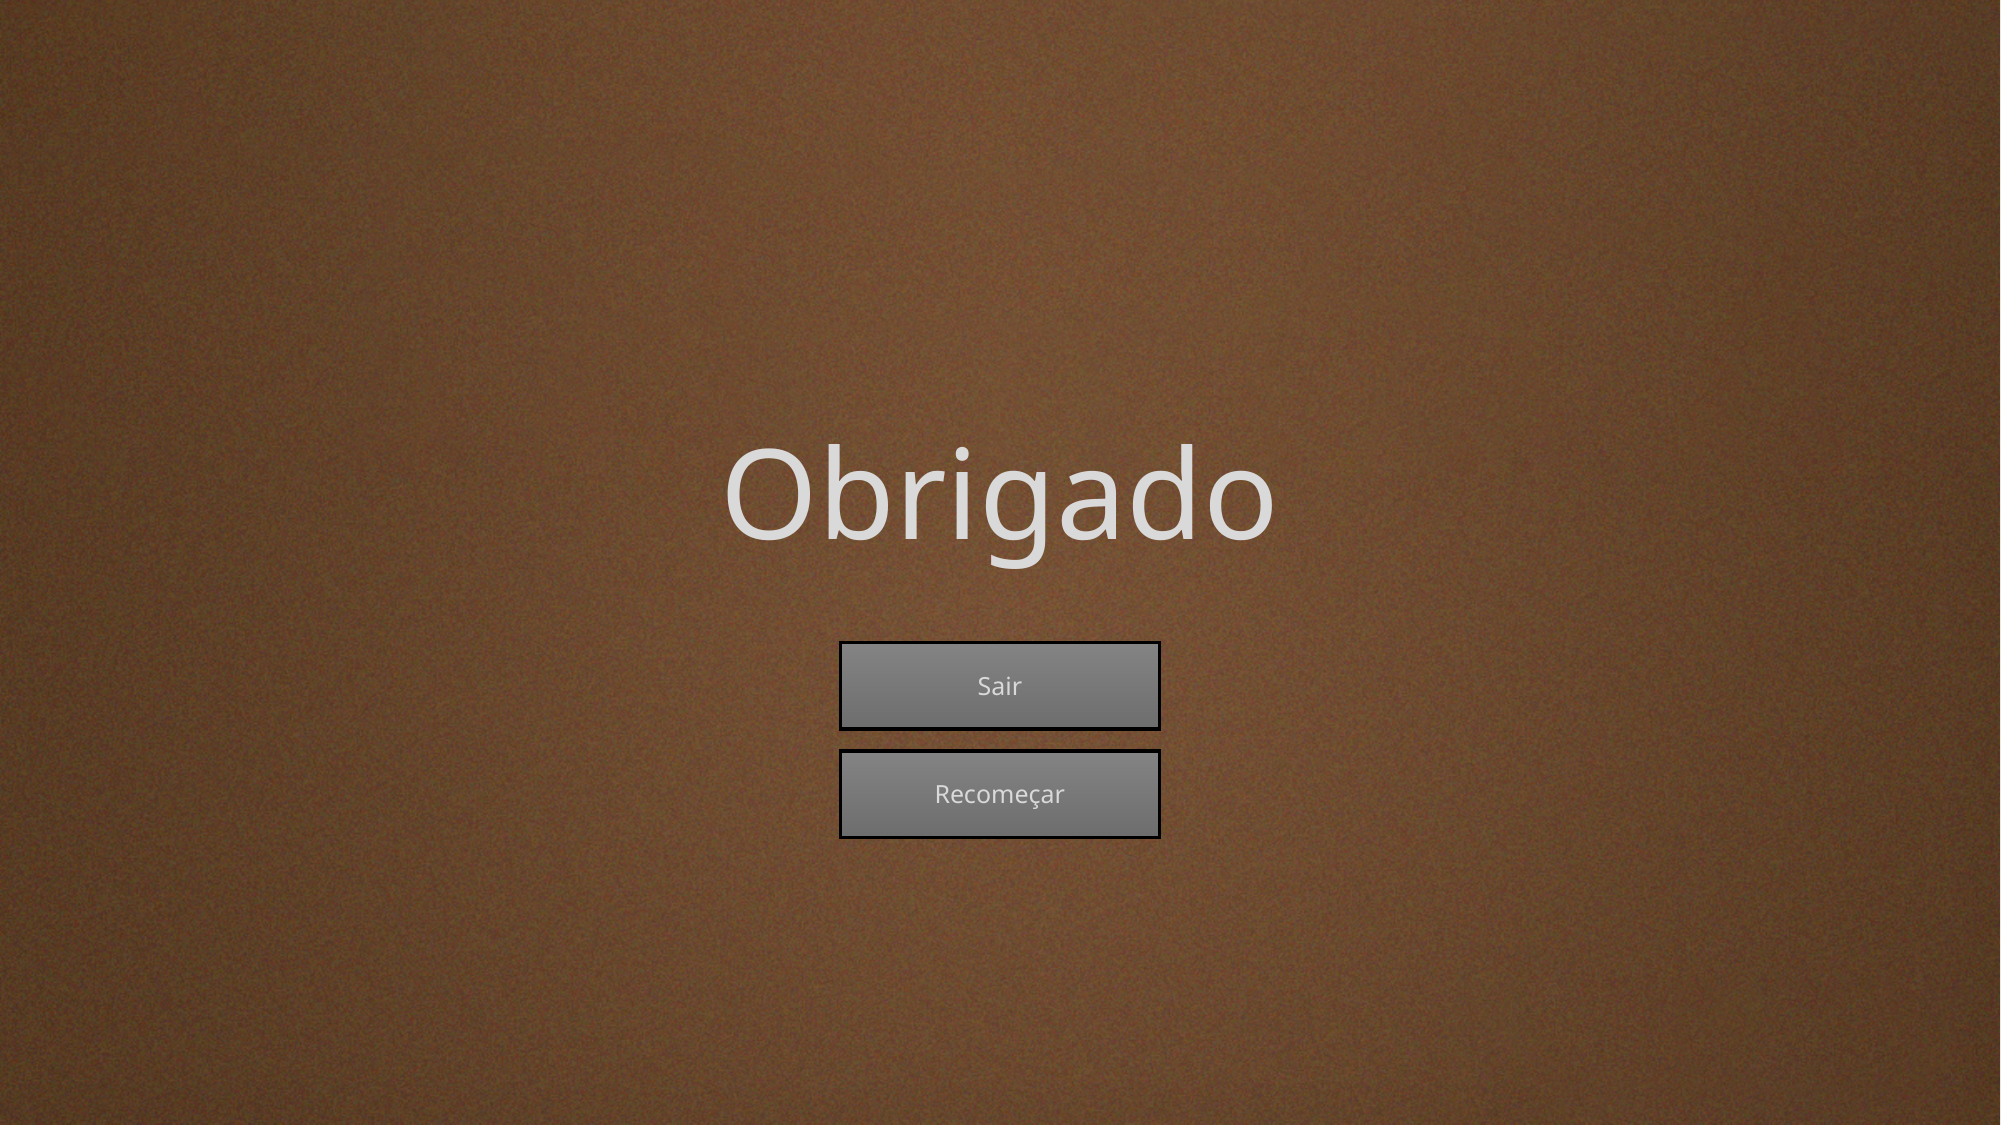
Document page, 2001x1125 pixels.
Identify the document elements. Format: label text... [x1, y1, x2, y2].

text_box Sair [962, 663, 1038, 708]
text_box Recomeçar [919, 771, 1081, 817]
text_box Obrigado [705, 332, 1295, 573]
text_box [840, 750, 1160, 838]
text_box [840, 642, 1160, 730]
picture [0, 0, 2001, 1125]
